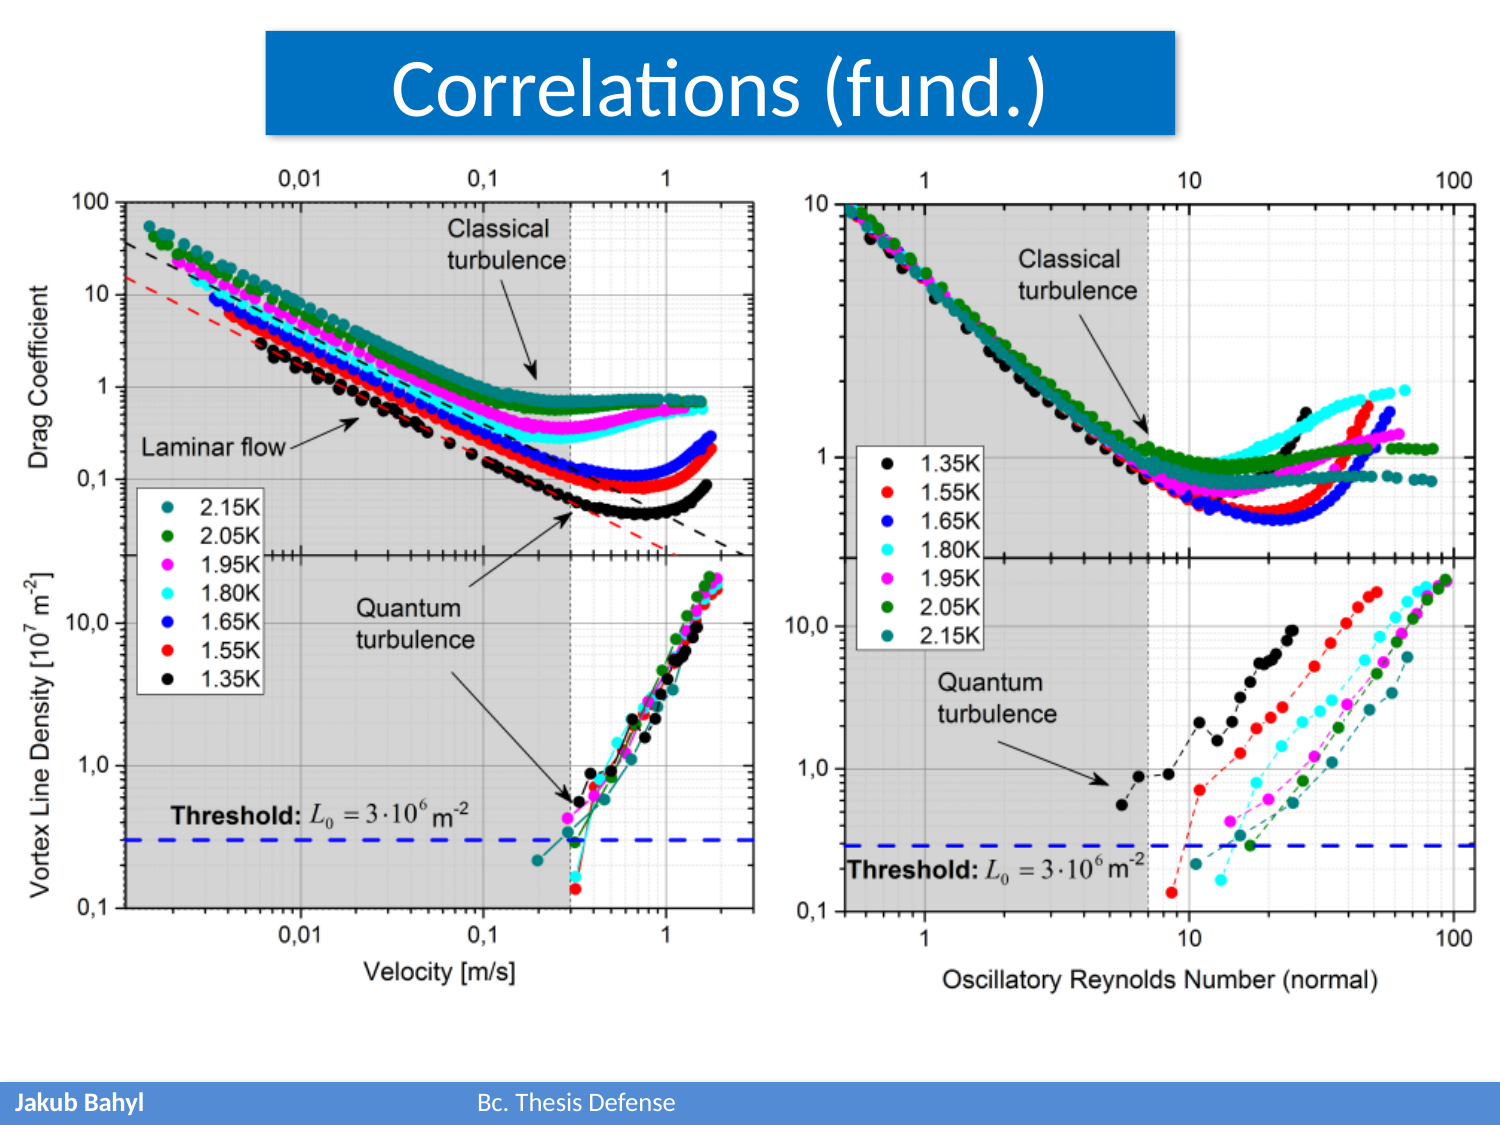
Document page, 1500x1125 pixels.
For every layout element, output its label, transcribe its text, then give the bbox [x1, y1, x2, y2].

text_box Correlations (fund.) [265, 30, 1176, 136]
text_box Jakub Bahyl Bc. Thesis Defense [0, 1082, 1500, 1125]
picture [2, 160, 1499, 999]
